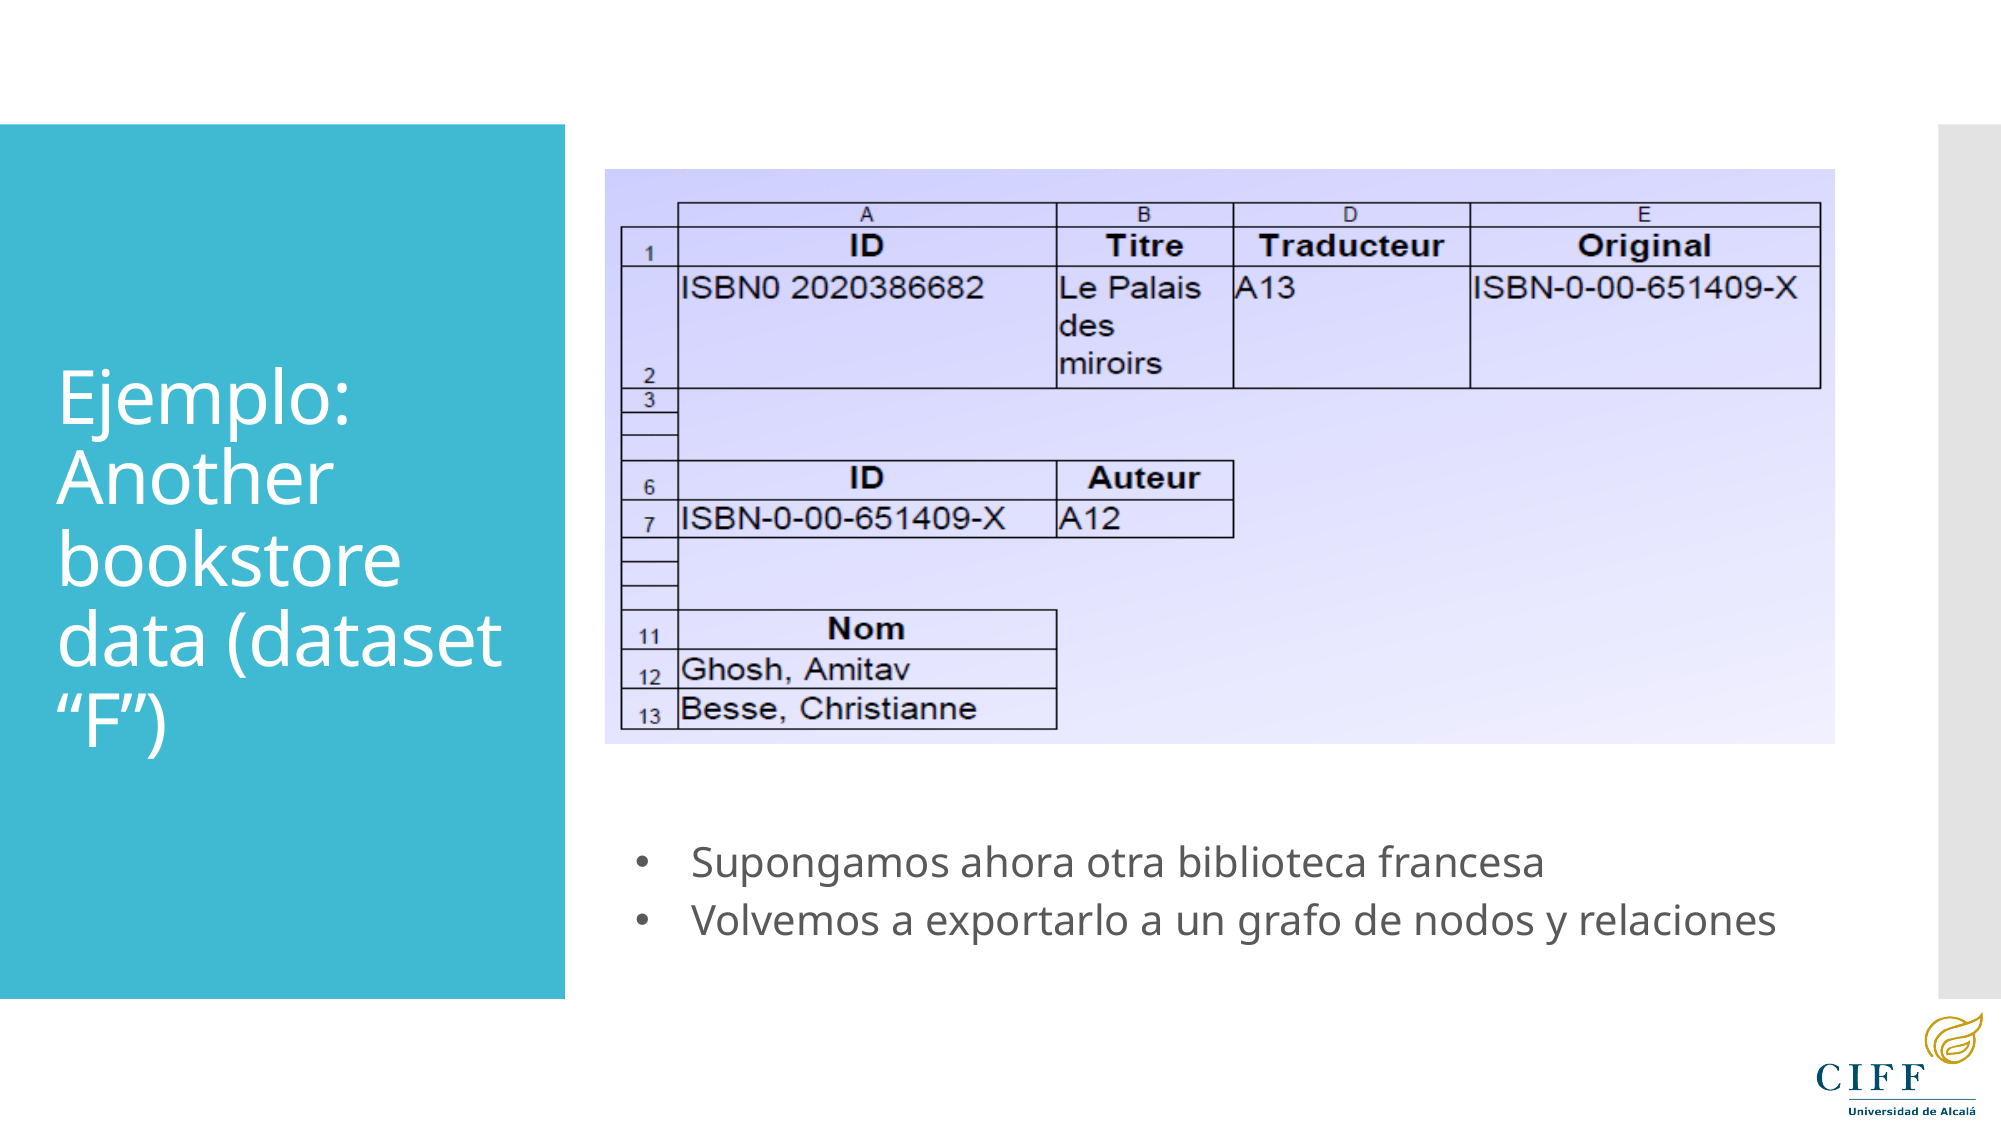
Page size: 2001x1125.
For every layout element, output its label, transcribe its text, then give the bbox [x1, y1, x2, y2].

text_box Supongamos ahora otra biblioteca francesa Volvemos a exportarlo a un grafo de nodos y relaciones [619, 828, 1820, 1016]
title Ejemplo: Another bookstore data (dataset “F”) [41, 184, 525, 940]
picture [1788, 990, 2000, 1125]
picture [604, 169, 1836, 744]
